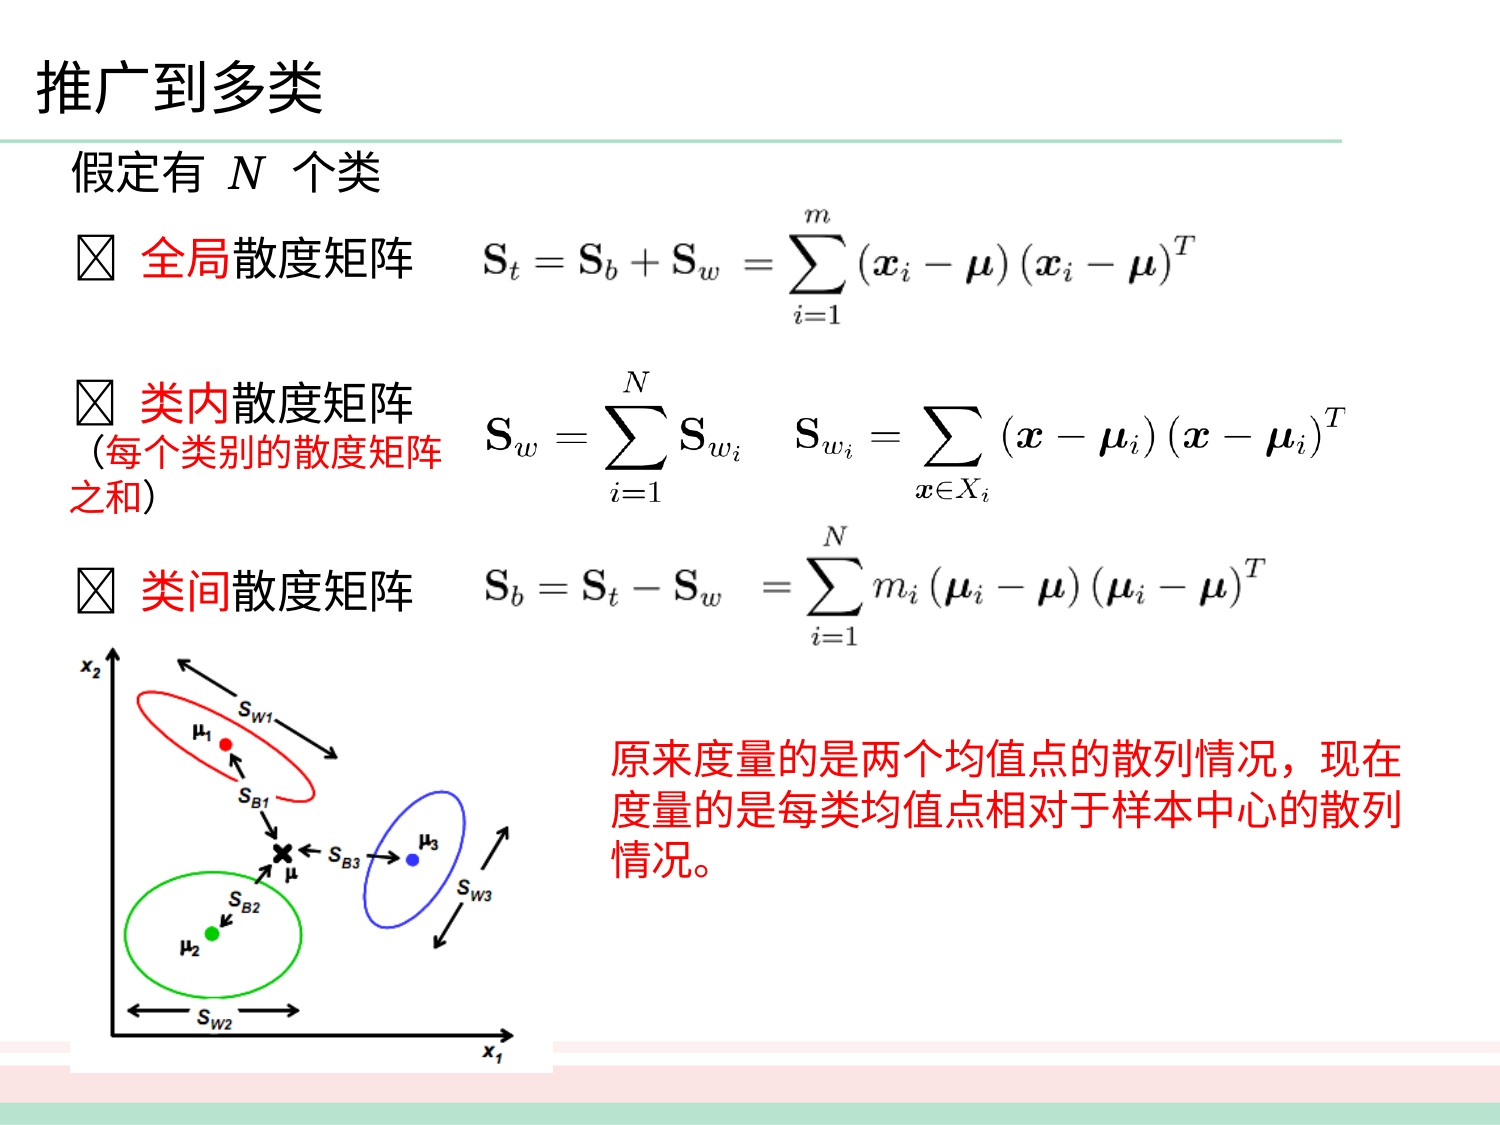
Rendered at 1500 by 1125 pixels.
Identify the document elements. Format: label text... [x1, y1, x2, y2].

text_box [796, 406, 1346, 502]
text_box [730, 200, 1211, 340]
title 推广到多类 [30, 42, 1470, 241]
text_box 假定有 N 个类  全局散度矩阵  类内散度矩阵 （每个类别的散度矩阵之和）  类间散度矩阵 [68, 143, 462, 619]
text_box [474, 554, 731, 621]
text_box 原来度量的是两个均值点的散列情况，现在度量的是每类均值点相对于样本中心的散列情况。 [595, 725, 1450, 891]
text_box [474, 228, 730, 293]
picture [0, 0, 1500, 1125]
text_box [739, 520, 1278, 655]
text_box [487, 371, 740, 502]
